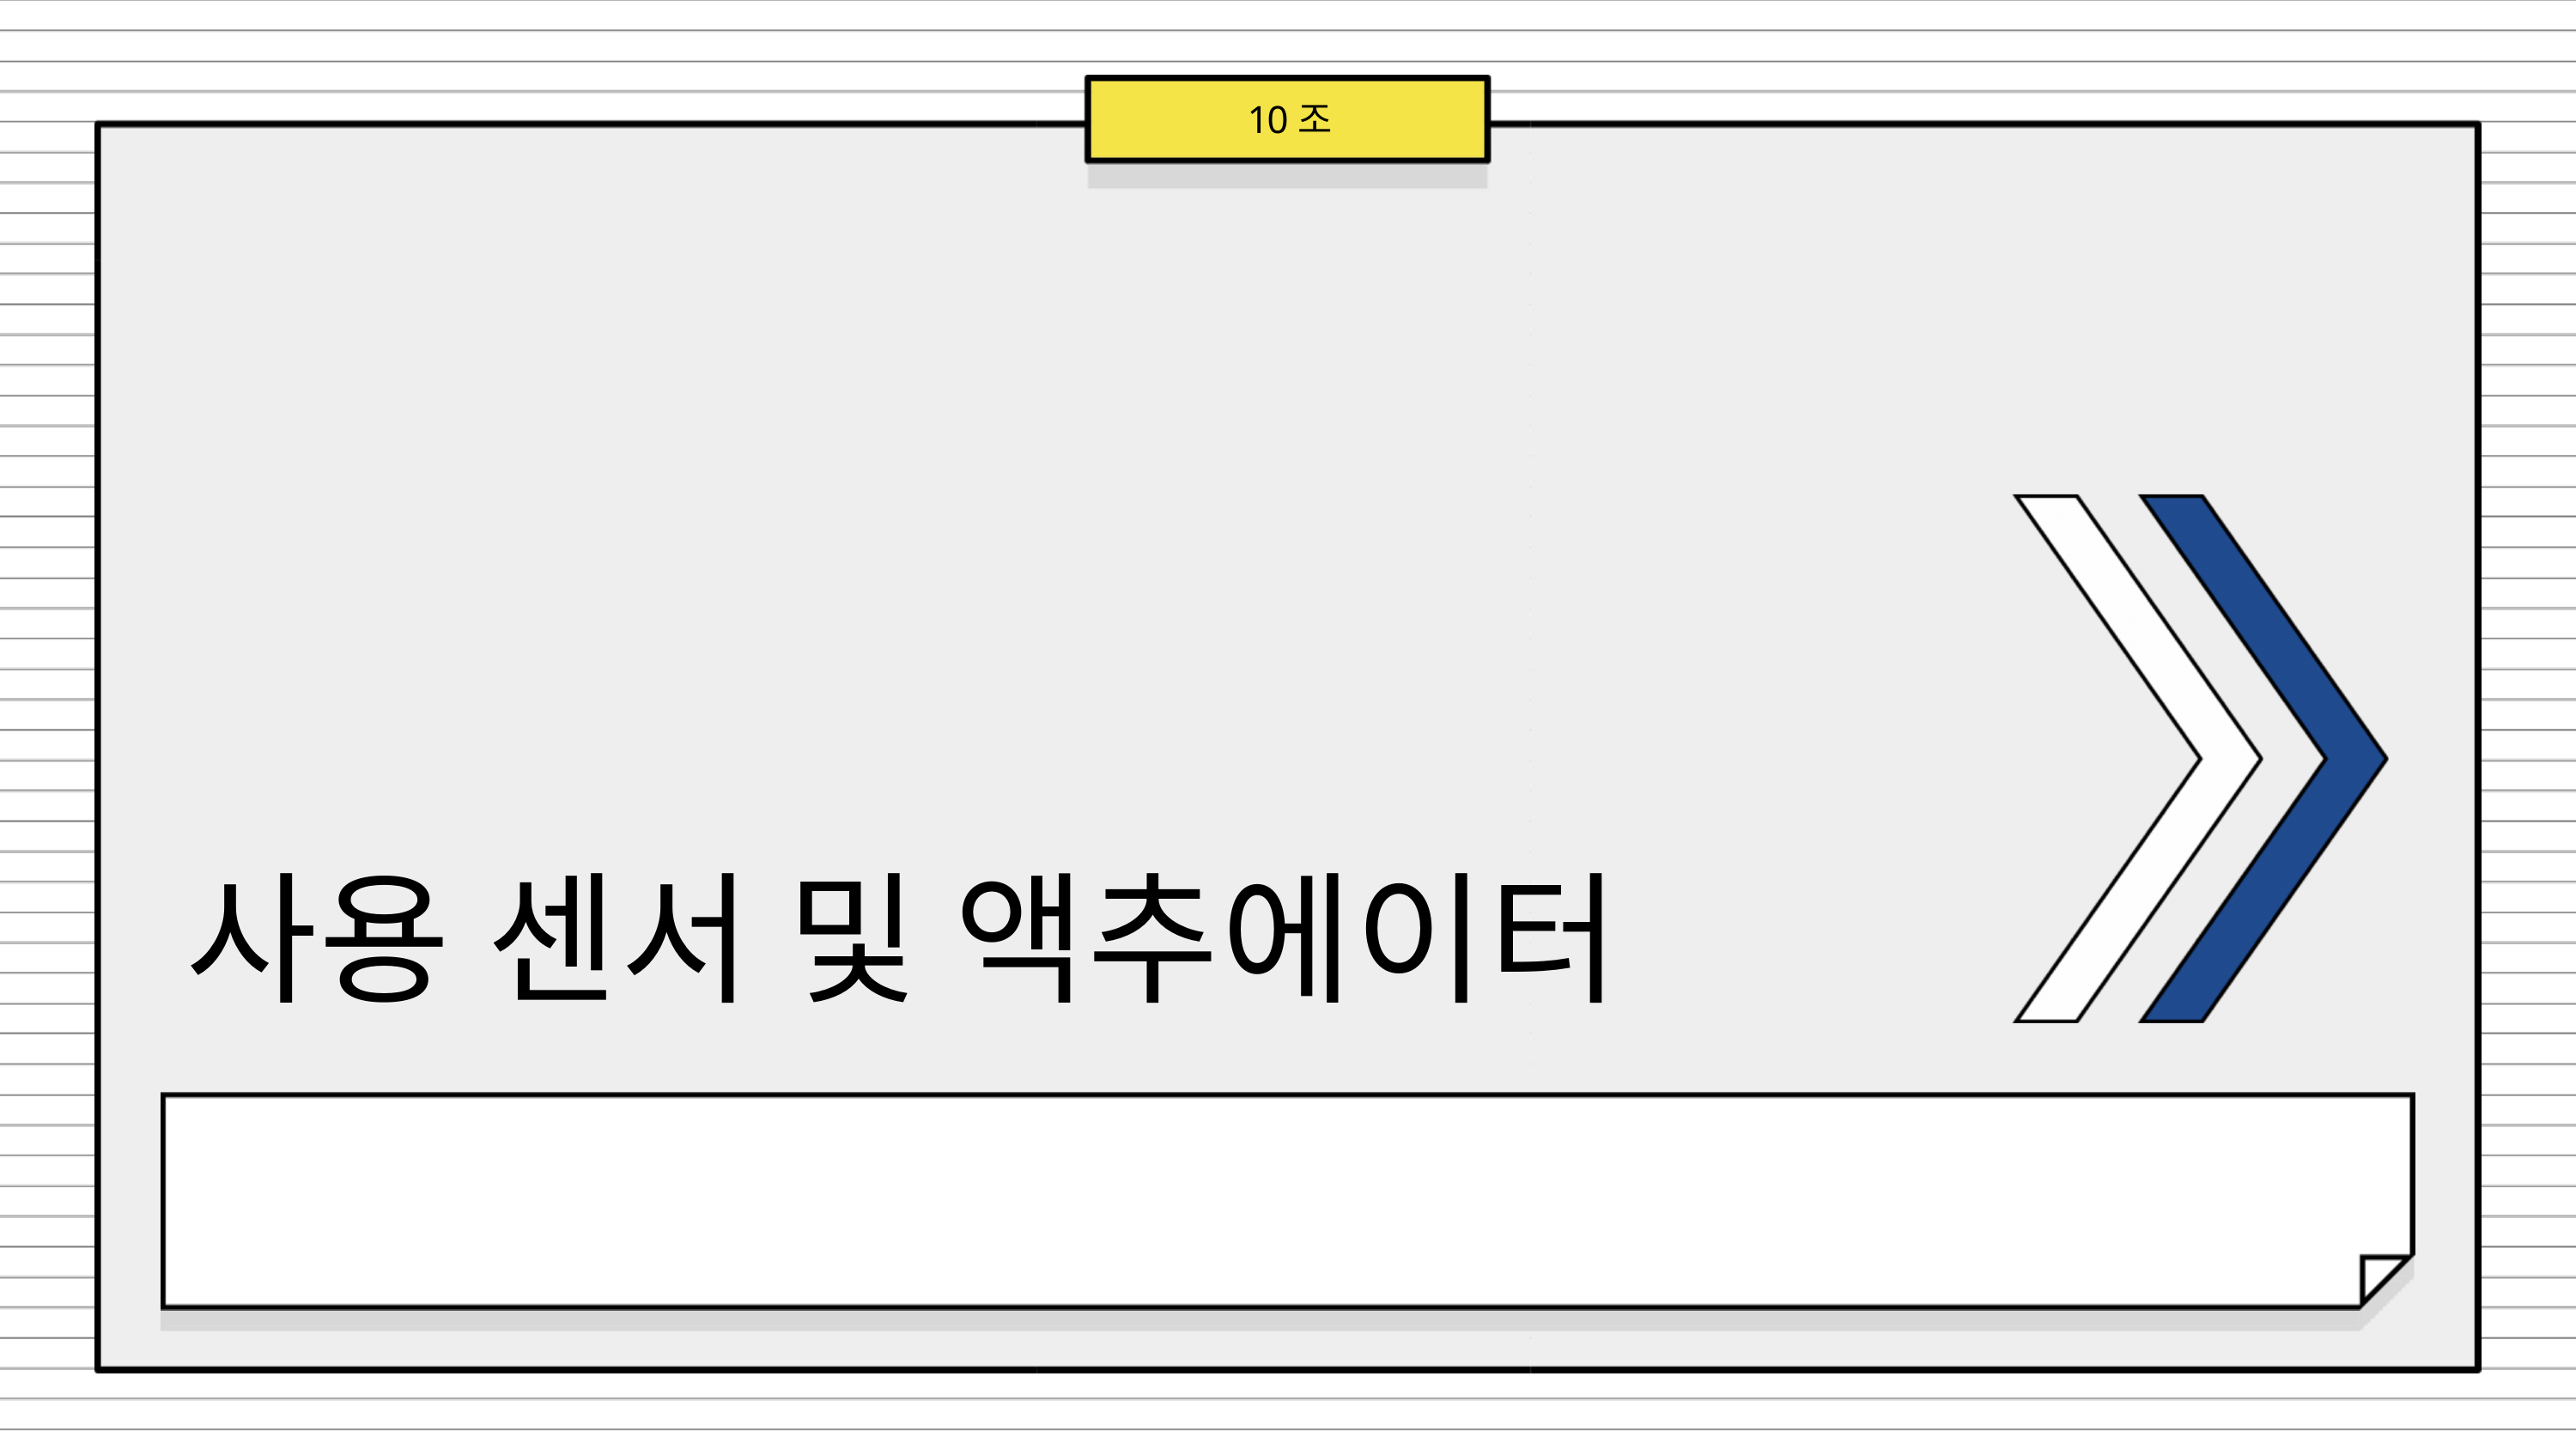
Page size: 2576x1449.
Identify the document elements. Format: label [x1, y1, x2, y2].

text_box [0, 0, 2576, 1449]
